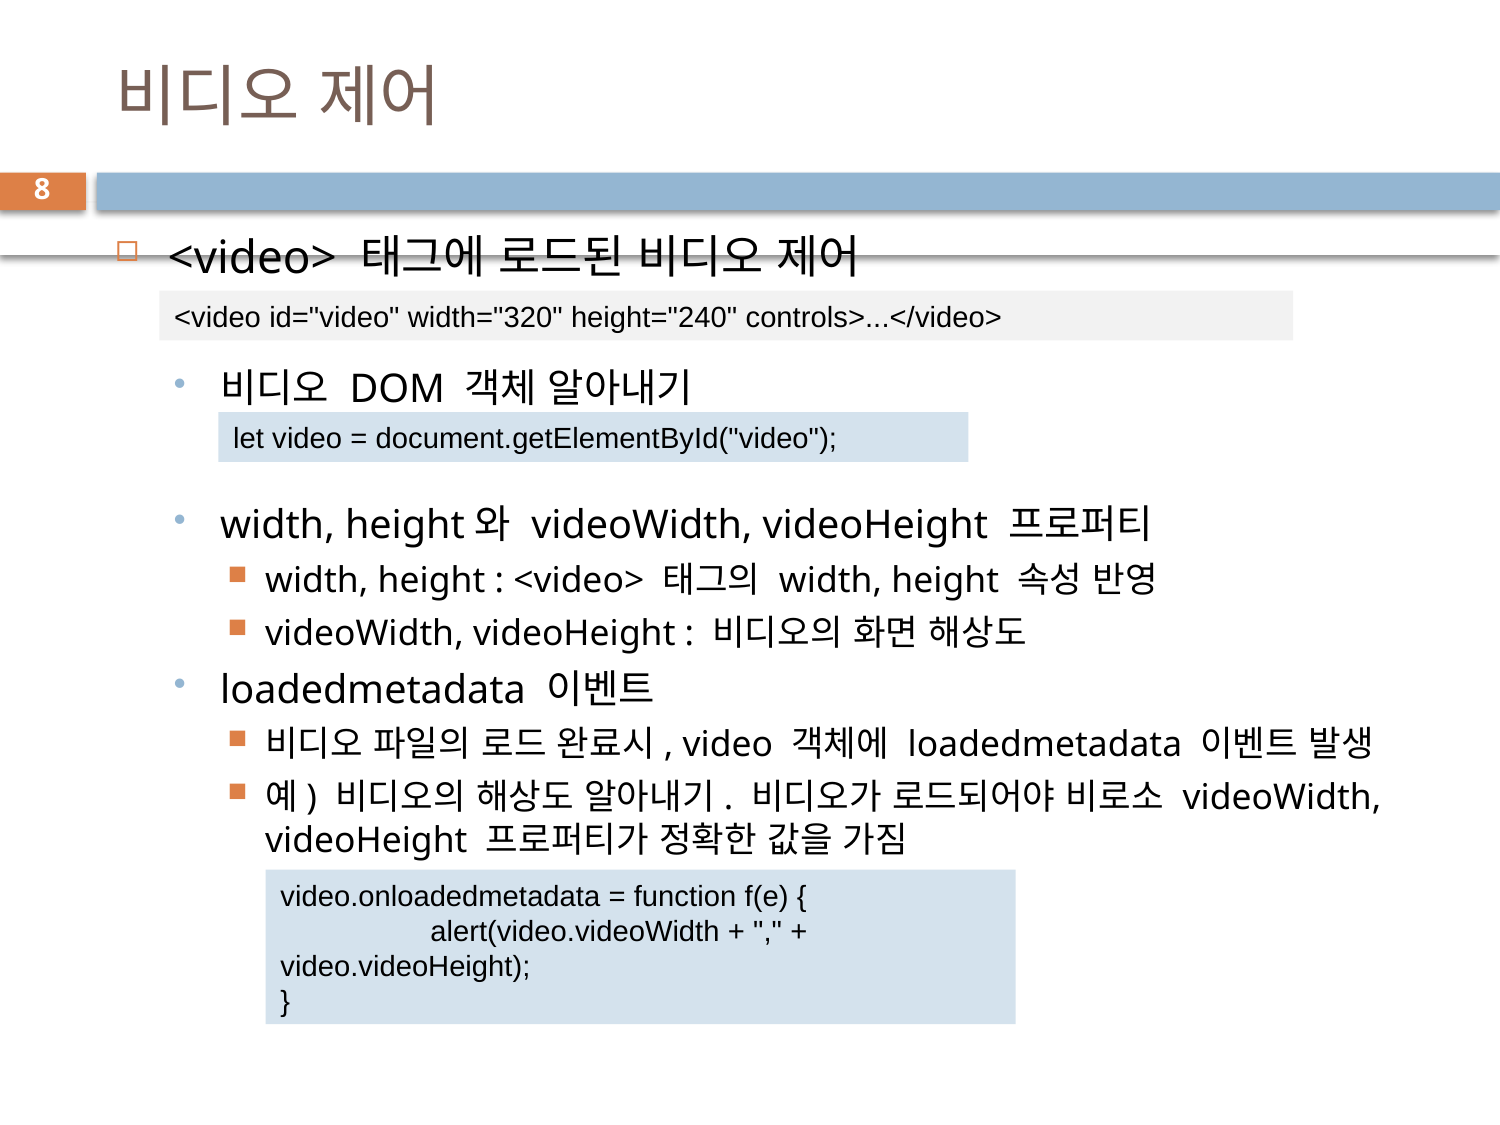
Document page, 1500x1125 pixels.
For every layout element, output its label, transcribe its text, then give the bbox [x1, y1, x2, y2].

text_box video.onloadedmetadata = function f(e) { alert(video.videoWidth + "," + video.videoHeight); } [265, 869, 1016, 1025]
title 비디오 제어 [100, 37, 1438, 149]
text_box let video = document.getElementById("video"); [218, 412, 969, 462]
list <video> 태그에 로드된 비디오 제어 비디오 DOM 객체 알아내기 width, height와 videoWidth, videoHeight 프로퍼티 width, height : <video> 태그의 width, height 속성 반영 videoWidth, videoHeight : 비디오의 화면 해상도 loadedmetadata 이벤트 비디오 파일의 로드 완료시, video 객체에 loadedmetadata 이벤트 발생 예) 비디오의 해상도 알아내기. 비디오가 로드되어야 비로소 videoWidth, videoHeight 프로퍼티가 정확한 값을 가짐 [100, 219, 1438, 1047]
text_box <video id="video" width="320" height="240" controls>...</video> [159, 290, 1294, 341]
slide_number 8 [0, 170, 87, 211]
